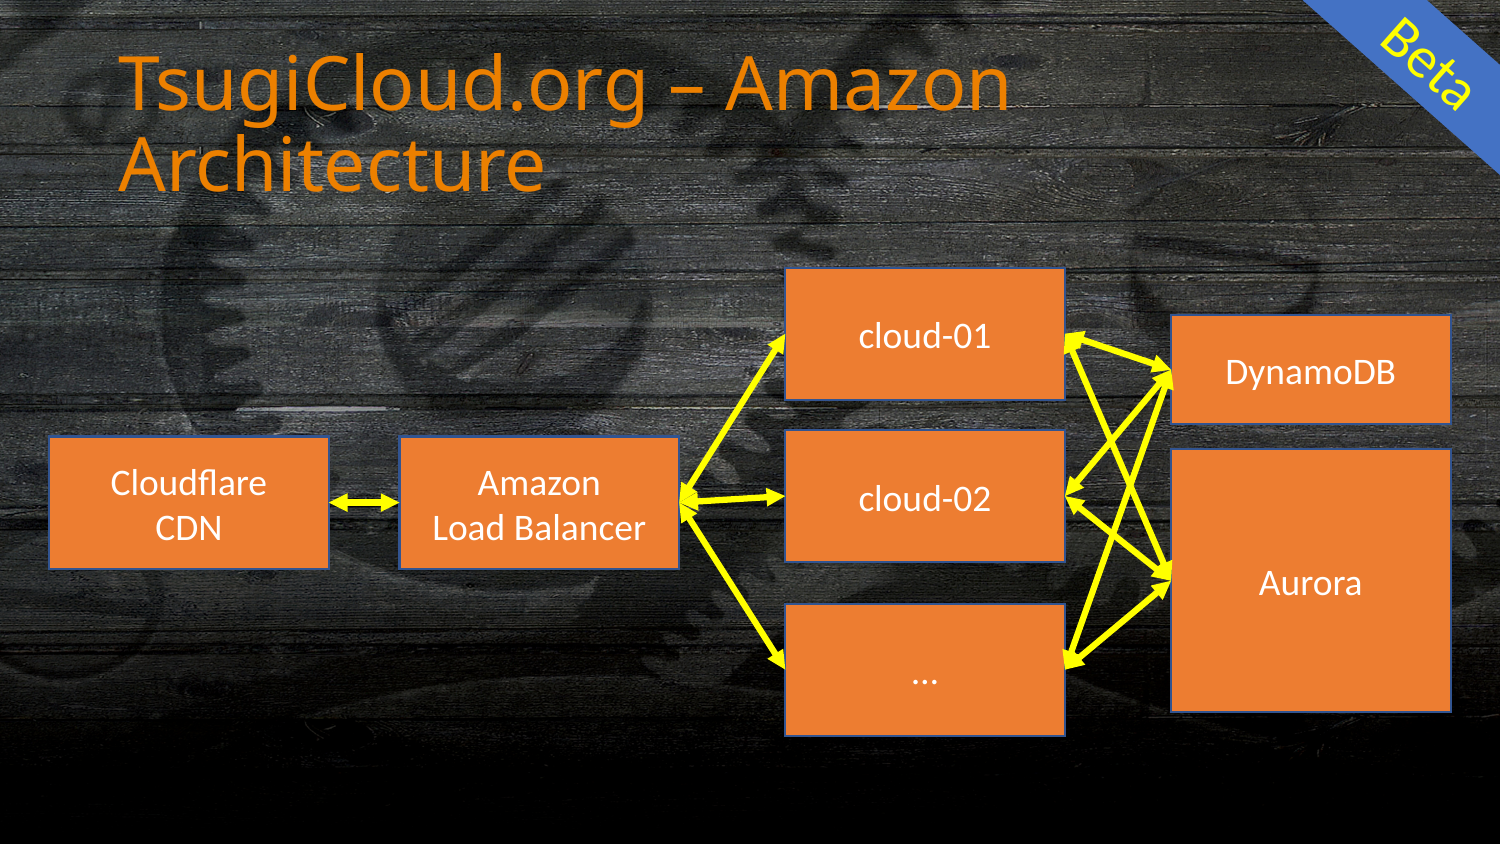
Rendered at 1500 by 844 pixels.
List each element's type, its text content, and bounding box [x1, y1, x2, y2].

text_box DynamoDB [1170, 314, 1452, 425]
picture [1428, 0, 1500, 64]
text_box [1064, 581, 1172, 670]
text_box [1064, 333, 1172, 581]
picture [0, 0, 1500, 844]
text_box cloud-02 [786, 429, 1064, 563]
title TsugiCloud.org – Amazon Architecture [103, 44, 1397, 208]
text_box cloud-01 [784, 267, 1066, 401]
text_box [679, 495, 786, 502]
text_box … [784, 603, 1066, 737]
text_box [679, 333, 786, 495]
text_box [679, 502, 786, 670]
text_box Cloudflare CDN [48, 435, 330, 570]
text_box Amazon Load Balancer [398, 435, 679, 570]
text_box Beta [1302, 0, 1500, 176]
text_box Aurora [1170, 448, 1452, 713]
